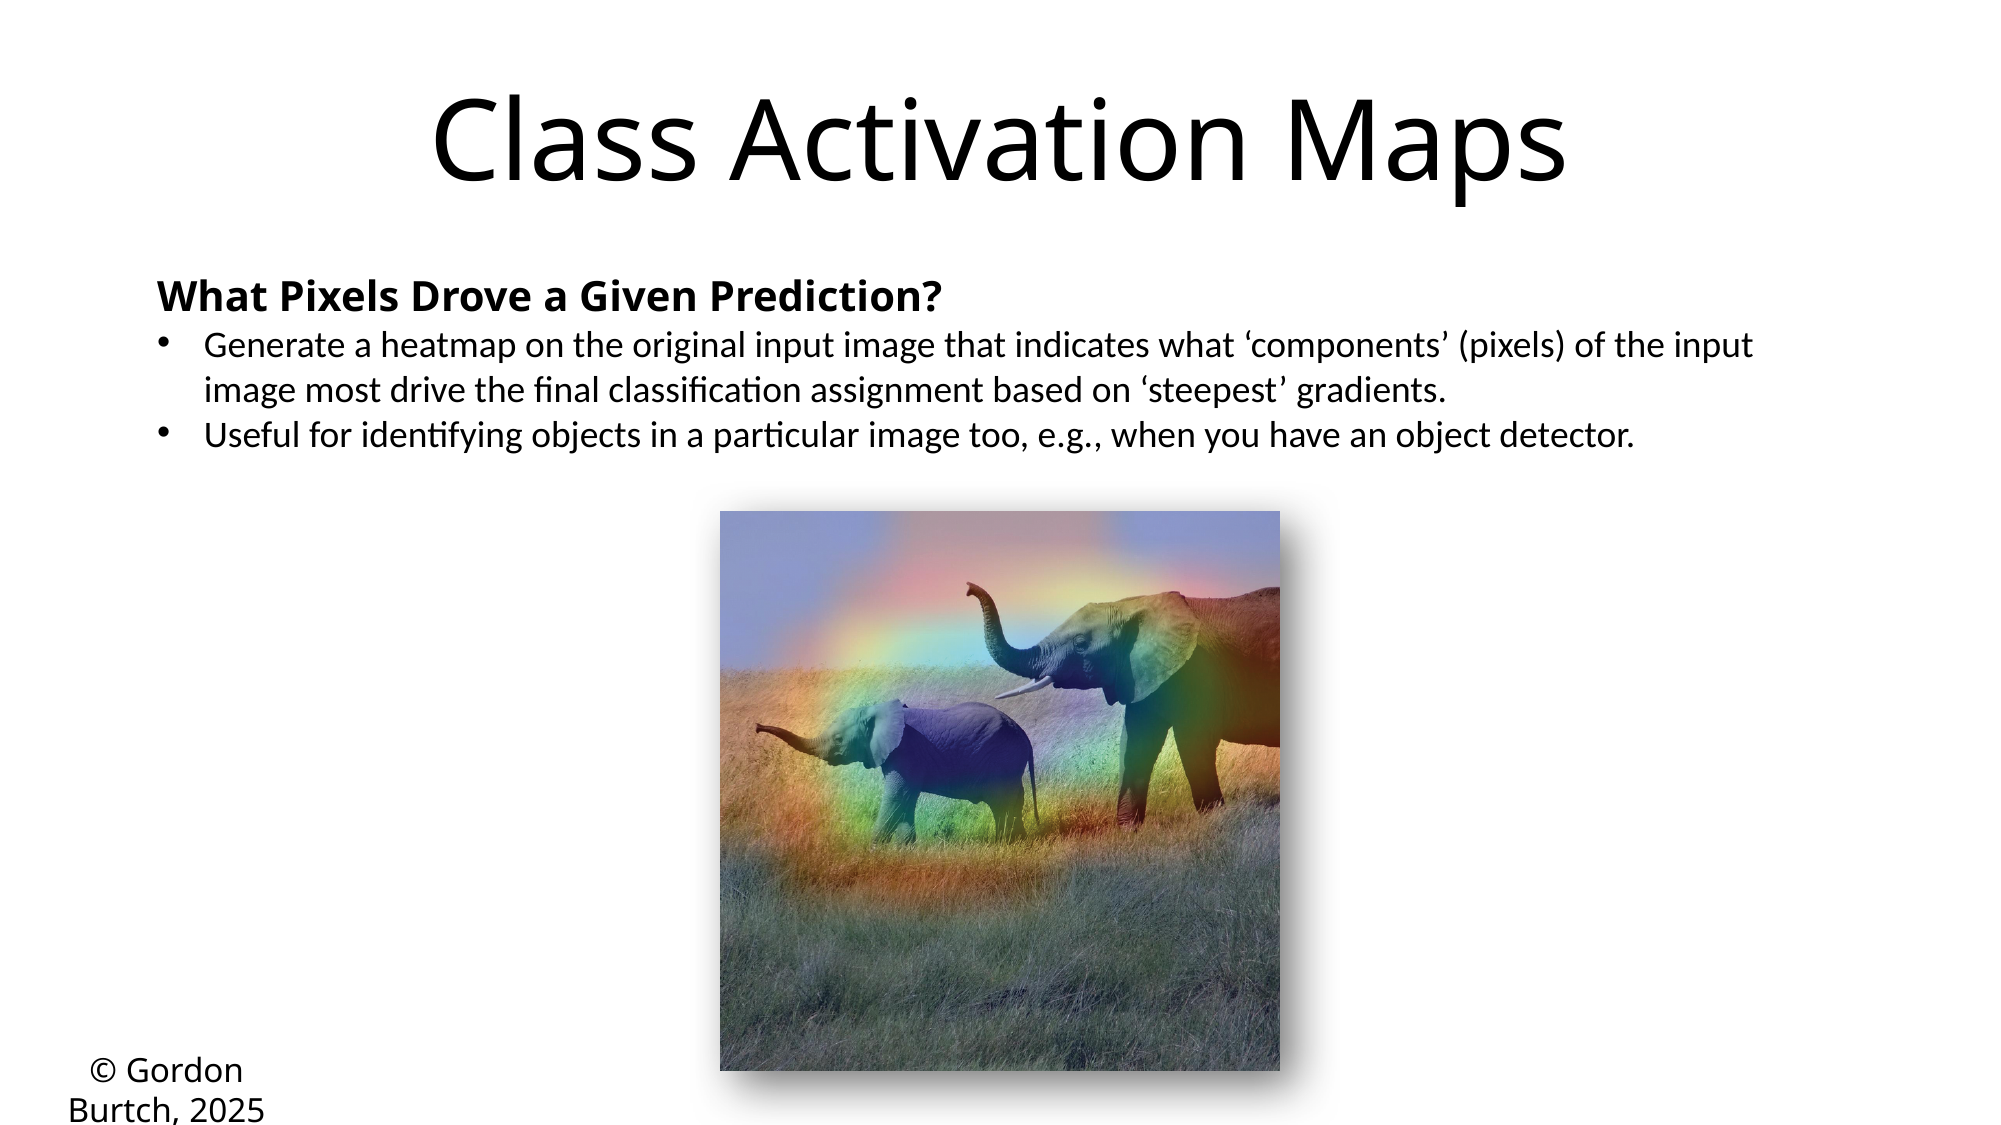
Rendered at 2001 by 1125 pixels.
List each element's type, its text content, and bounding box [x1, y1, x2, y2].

picture [720, 511, 1280, 1071]
text_box Class Activation Maps [90, 60, 1910, 211]
text_box What Pixels Drove a Given Prediction? Generate a heatmap on the original input image that indicates what ‘components’ (pixels) of the input image most drive the final classification assignment based on ‘steepest’ gradients. Useful for identifying objects in a particular image too, e.g., when you have an object detector. [142, 262, 1786, 462]
